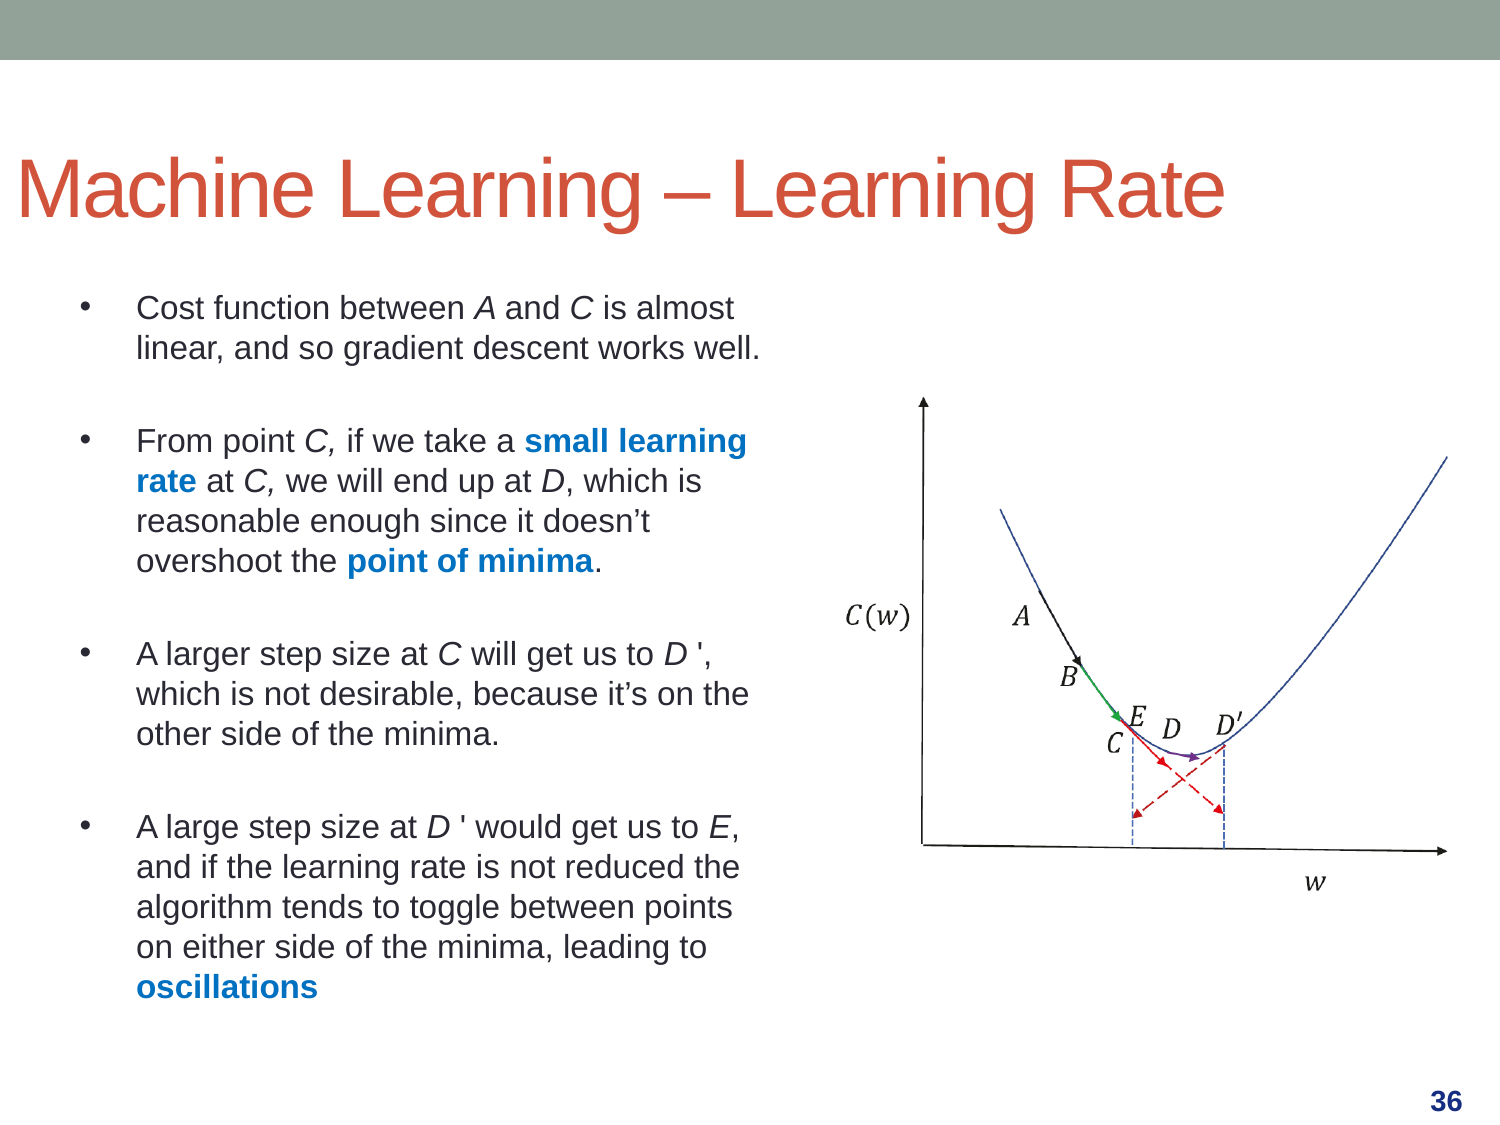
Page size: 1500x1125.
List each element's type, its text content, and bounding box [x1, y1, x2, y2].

slide_number 36 [1415, 1070, 1499, 1125]
title Machine Learning – Learning Rate [0, 101, 1325, 266]
picture [832, 373, 1489, 904]
text_box Cost function between A and C is almost linear, and so gradient descent works well. From point C, if we take a small learning rate at C, we will end up at D, which is reasonable enough since it doesn’t overshoot the point of minima. A larger step size at C will get us to D ', which is not desirable, because it’s on the other side of the minima. A large step size at D ' would get us to E, and if the learning rate is not reduced the algorithm tends to toggle between points on either side of the minima, leading to oscillations [64, 278, 786, 1047]
